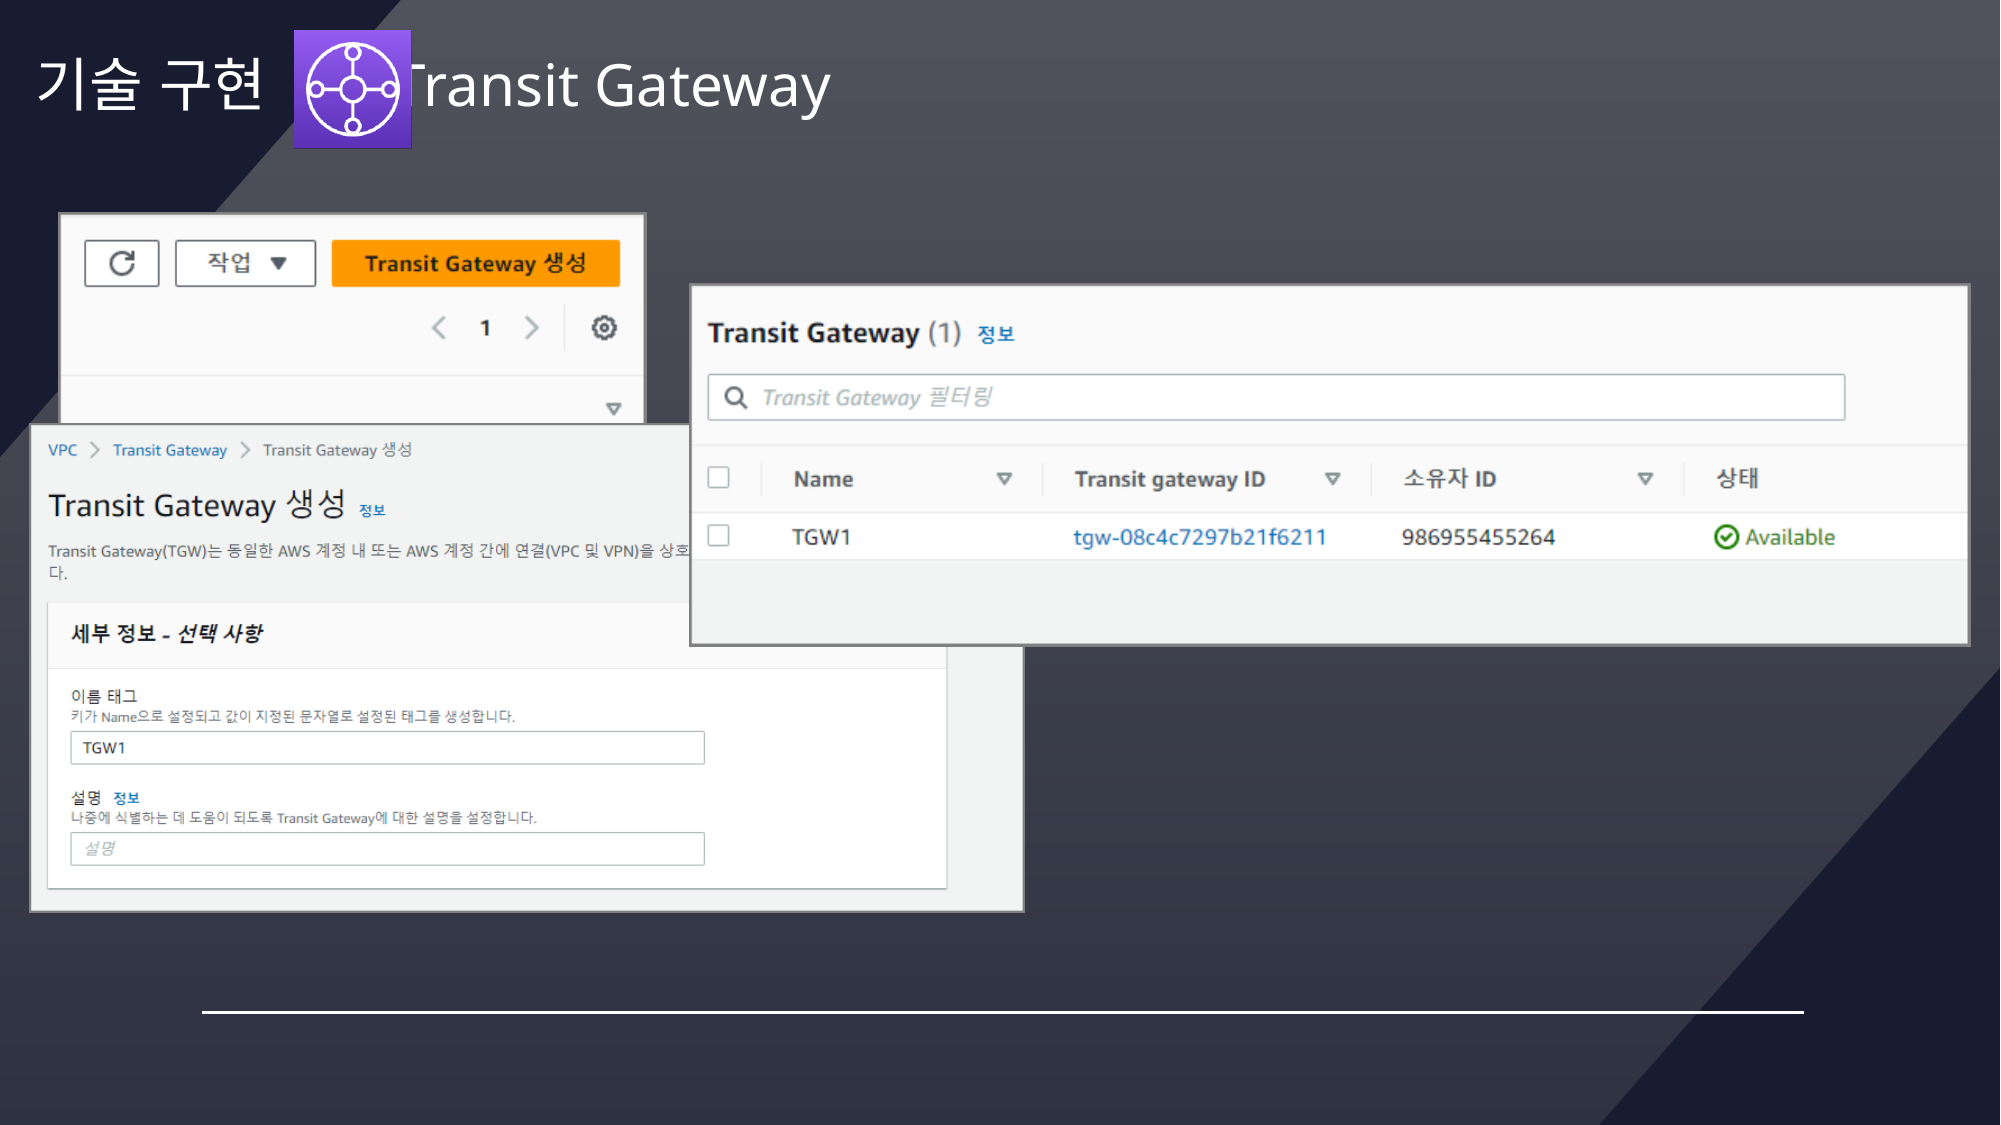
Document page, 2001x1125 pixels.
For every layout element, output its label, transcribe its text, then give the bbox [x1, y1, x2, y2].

picture [263, 0, 442, 179]
text_box 기술 구현 Transit Gateway [0, 40, 263, 148]
text_box 기술 구현 Transit Gateway [442, 40, 1025, 148]
picture [29, 212, 1971, 913]
